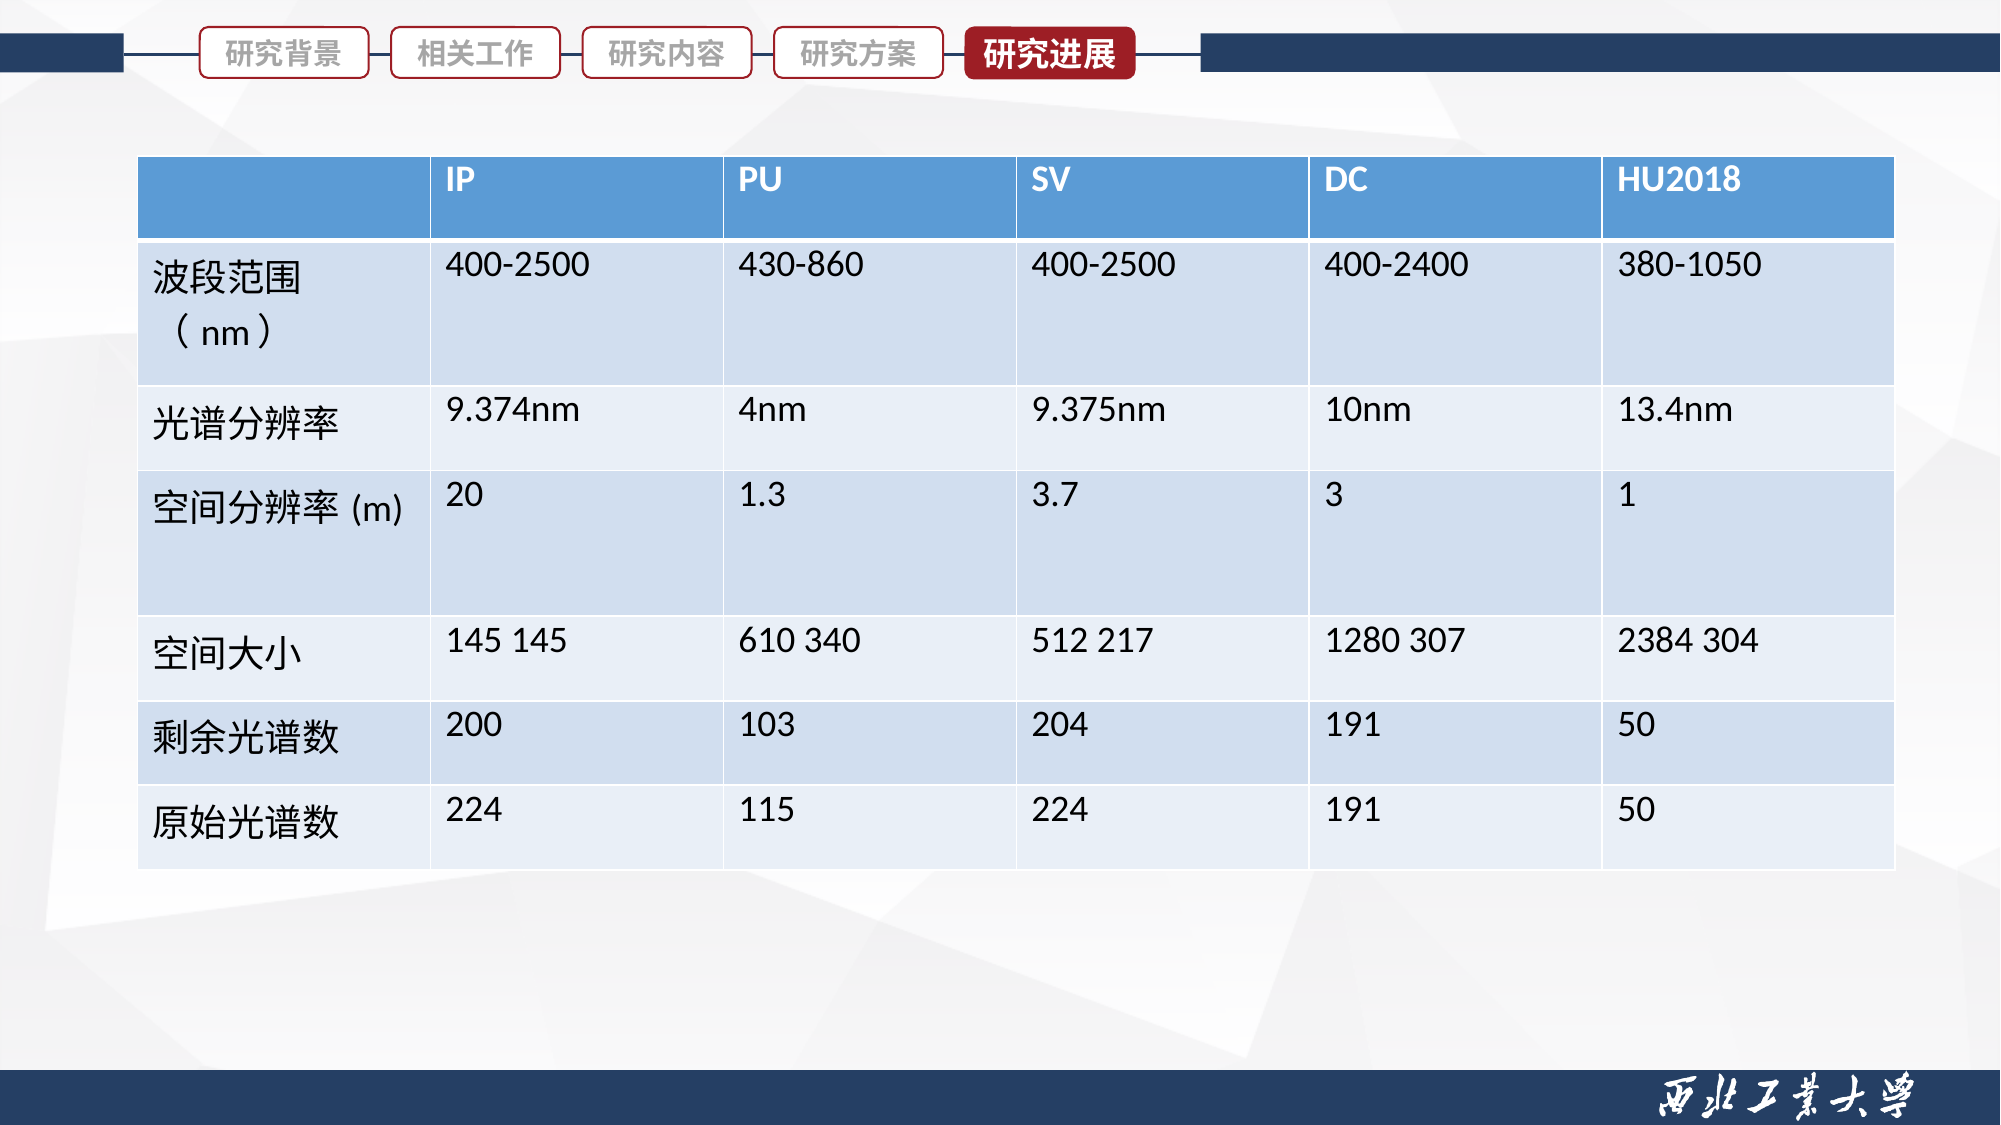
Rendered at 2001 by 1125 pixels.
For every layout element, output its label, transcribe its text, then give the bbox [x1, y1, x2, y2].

table_cell 191 [1310, 702, 1601, 784]
table_cell 115 [724, 786, 1016, 869]
table_cell 4nm [724, 387, 1016, 470]
table_header [138, 157, 430, 238]
table_cell 9.375nm [1017, 387, 1308, 470]
table_cell 2384 304 [1603, 617, 1894, 700]
picture [0, 0, 2001, 1125]
table_cell 1 [1603, 471, 1894, 615]
table_cell 103 [724, 702, 1016, 784]
table_cell 原始光谱数 [138, 786, 430, 869]
table_cell 波段范围（nm） [138, 243, 430, 385]
table_cell 9.374nm [431, 387, 723, 470]
table_cell 10nm [1310, 387, 1601, 470]
table_cell 380-1050 [1603, 243, 1894, 385]
text_box [1914, 1069, 2000, 1125]
table_cell 204 [1017, 702, 1308, 784]
table_cell 剩余光谱数 [138, 702, 430, 784]
text_box [0, 1069, 1659, 1125]
table_cell 200 [431, 702, 723, 784]
table_cell 224 [431, 786, 723, 869]
table_cell 400-2500 [1017, 243, 1308, 385]
table_header PU [724, 157, 1016, 238]
table_cell 空间分辨率(m) [138, 471, 430, 615]
table_cell 430-860 [724, 243, 1016, 385]
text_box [0, 26, 2000, 79]
table_cell 13.4nm [1603, 387, 1894, 470]
slide_number 21 [1761, 79, 2000, 85]
table_cell 50 [1603, 786, 1894, 869]
table_cell 400-2400 [1310, 243, 1601, 385]
table_cell 光谱分辨率 [138, 387, 430, 470]
table_header IP [431, 157, 723, 238]
table_header SV [1017, 157, 1308, 238]
table_cell 3 [1310, 471, 1601, 615]
table_cell 20 [431, 471, 723, 615]
table_cell 145 145 [431, 617, 723, 700]
table_header HU2018 [1603, 157, 1894, 238]
table_cell 空间大小 [138, 617, 430, 700]
table_cell 191 [1310, 786, 1601, 869]
table_cell 512 217 [1017, 617, 1308, 700]
table_cell 400-2500 [431, 243, 723, 385]
table_cell 610 340 [724, 617, 1016, 700]
table_cell 1280 307 [1310, 617, 1601, 700]
table_cell 50 [1603, 702, 1894, 784]
table_cell 224 [1017, 786, 1308, 869]
table_cell 1.3 [724, 471, 1016, 615]
table_header DC [1310, 157, 1601, 238]
table_cell 3.7 [1017, 471, 1308, 615]
